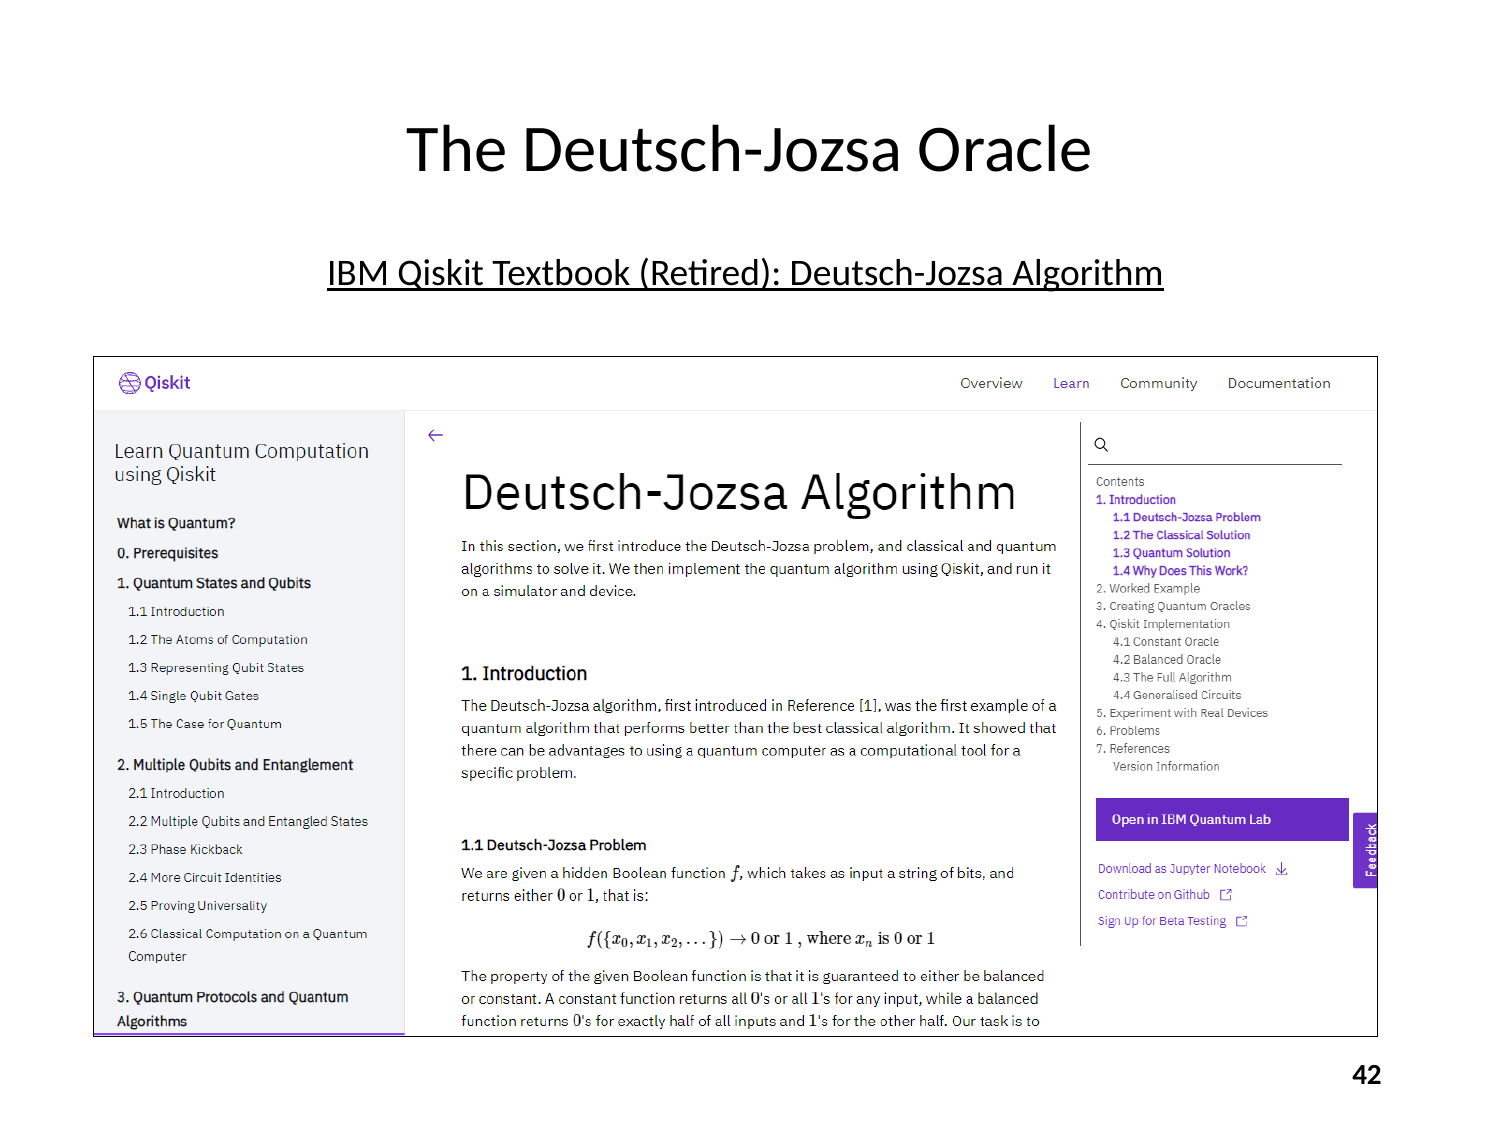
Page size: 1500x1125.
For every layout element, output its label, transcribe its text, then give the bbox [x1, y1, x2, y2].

title The Deutsch-Jozsa Oracle [103, 59, 1397, 241]
text_box IBM Qiskit Textbook (Retired): Deutsch-Jozsa Algorithm [171, 240, 1329, 301]
slide_number 42 [1059, 1042, 1397, 1103]
picture [93, 356, 1378, 1037]
